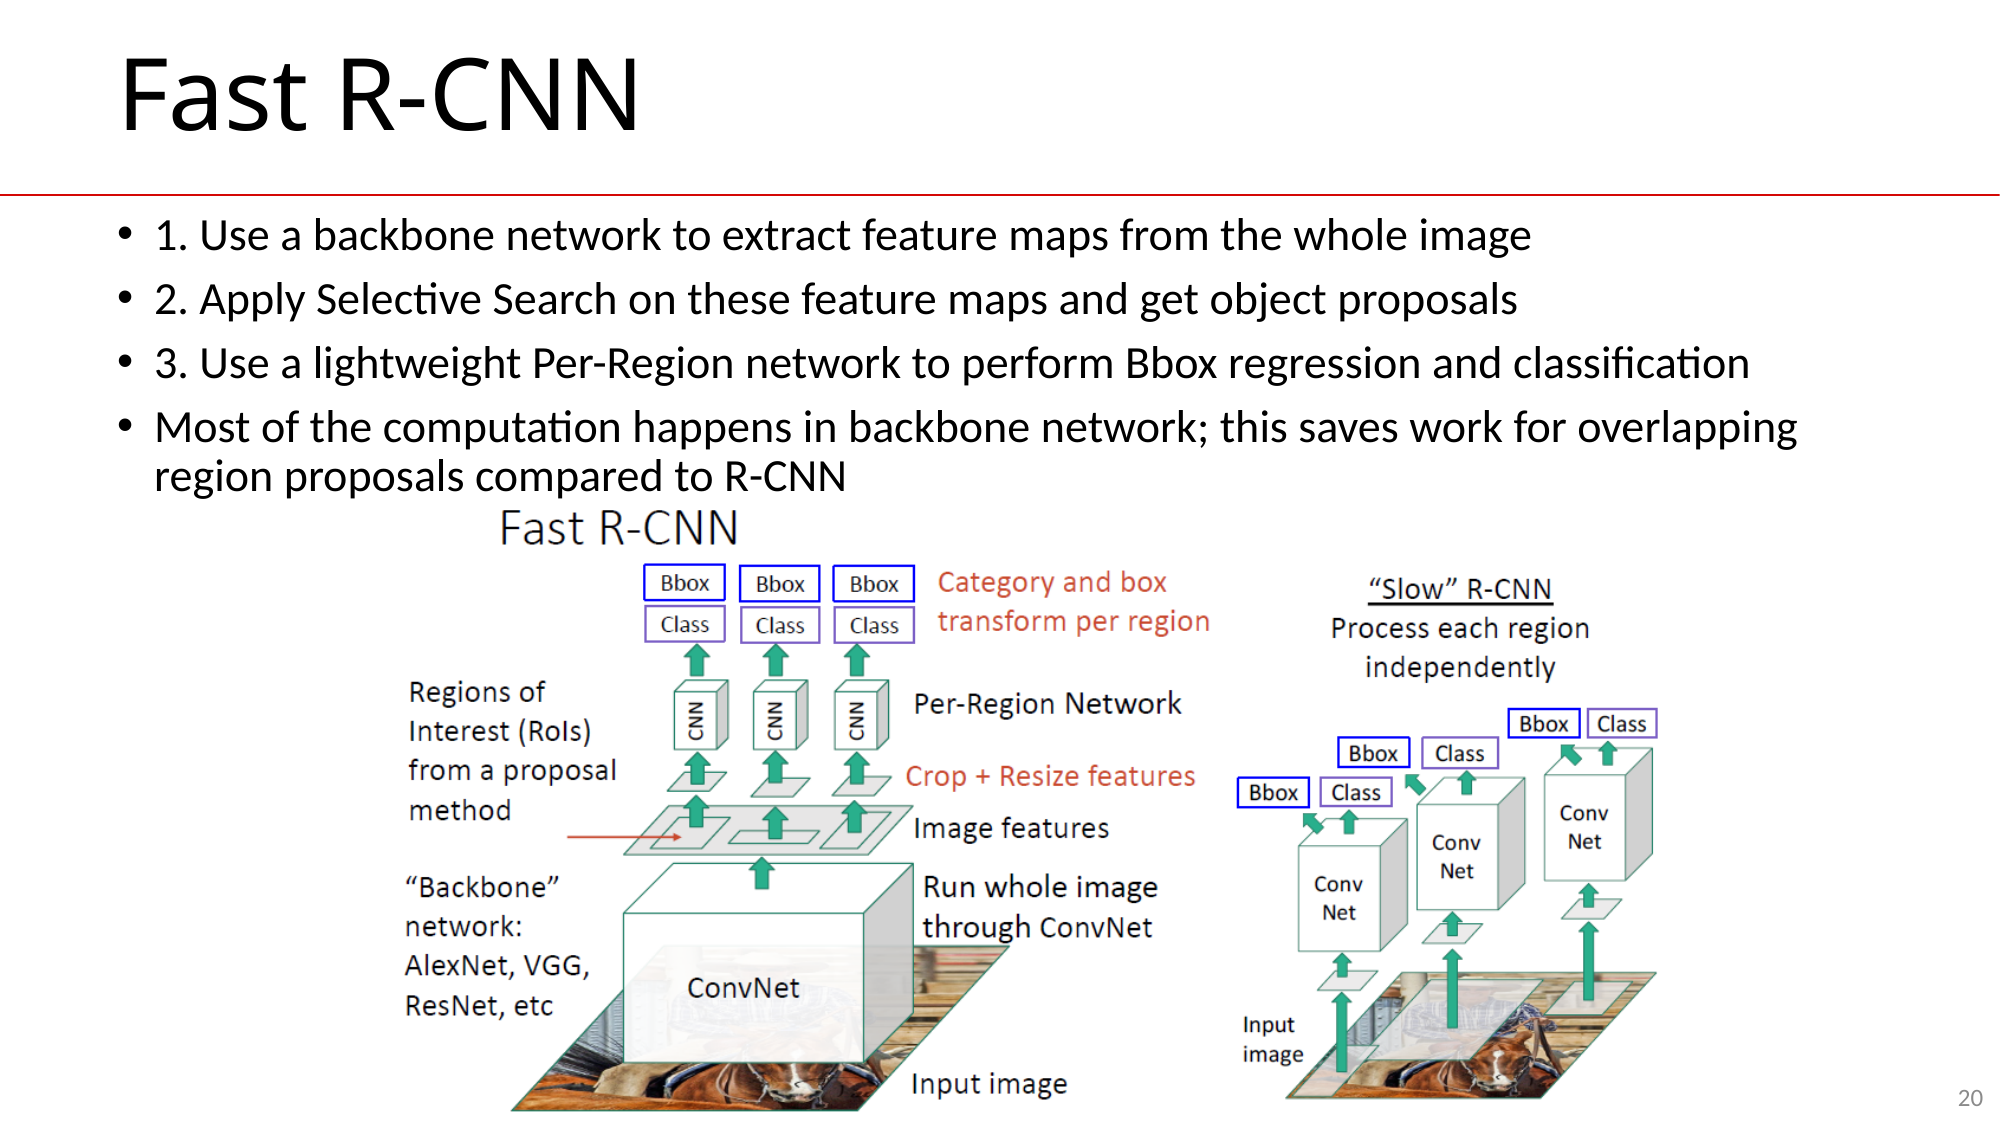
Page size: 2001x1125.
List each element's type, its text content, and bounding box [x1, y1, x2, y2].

list 1. Use a backbone network to extract feature maps from the whole image 2. Apply Selective Search on these feature maps and get object proposals 3. Use a lightweight Per-Region network to perform Bbox regression and classification Most of the computation happens in backbone network; this saves work for overlapping region proposals compared to R-CNN [102, 203, 1899, 514]
slide_number 20 [1548, 1066, 1999, 1125]
picture [401, 502, 1659, 1115]
title Fast R-CNN [102, 10, 1899, 186]
